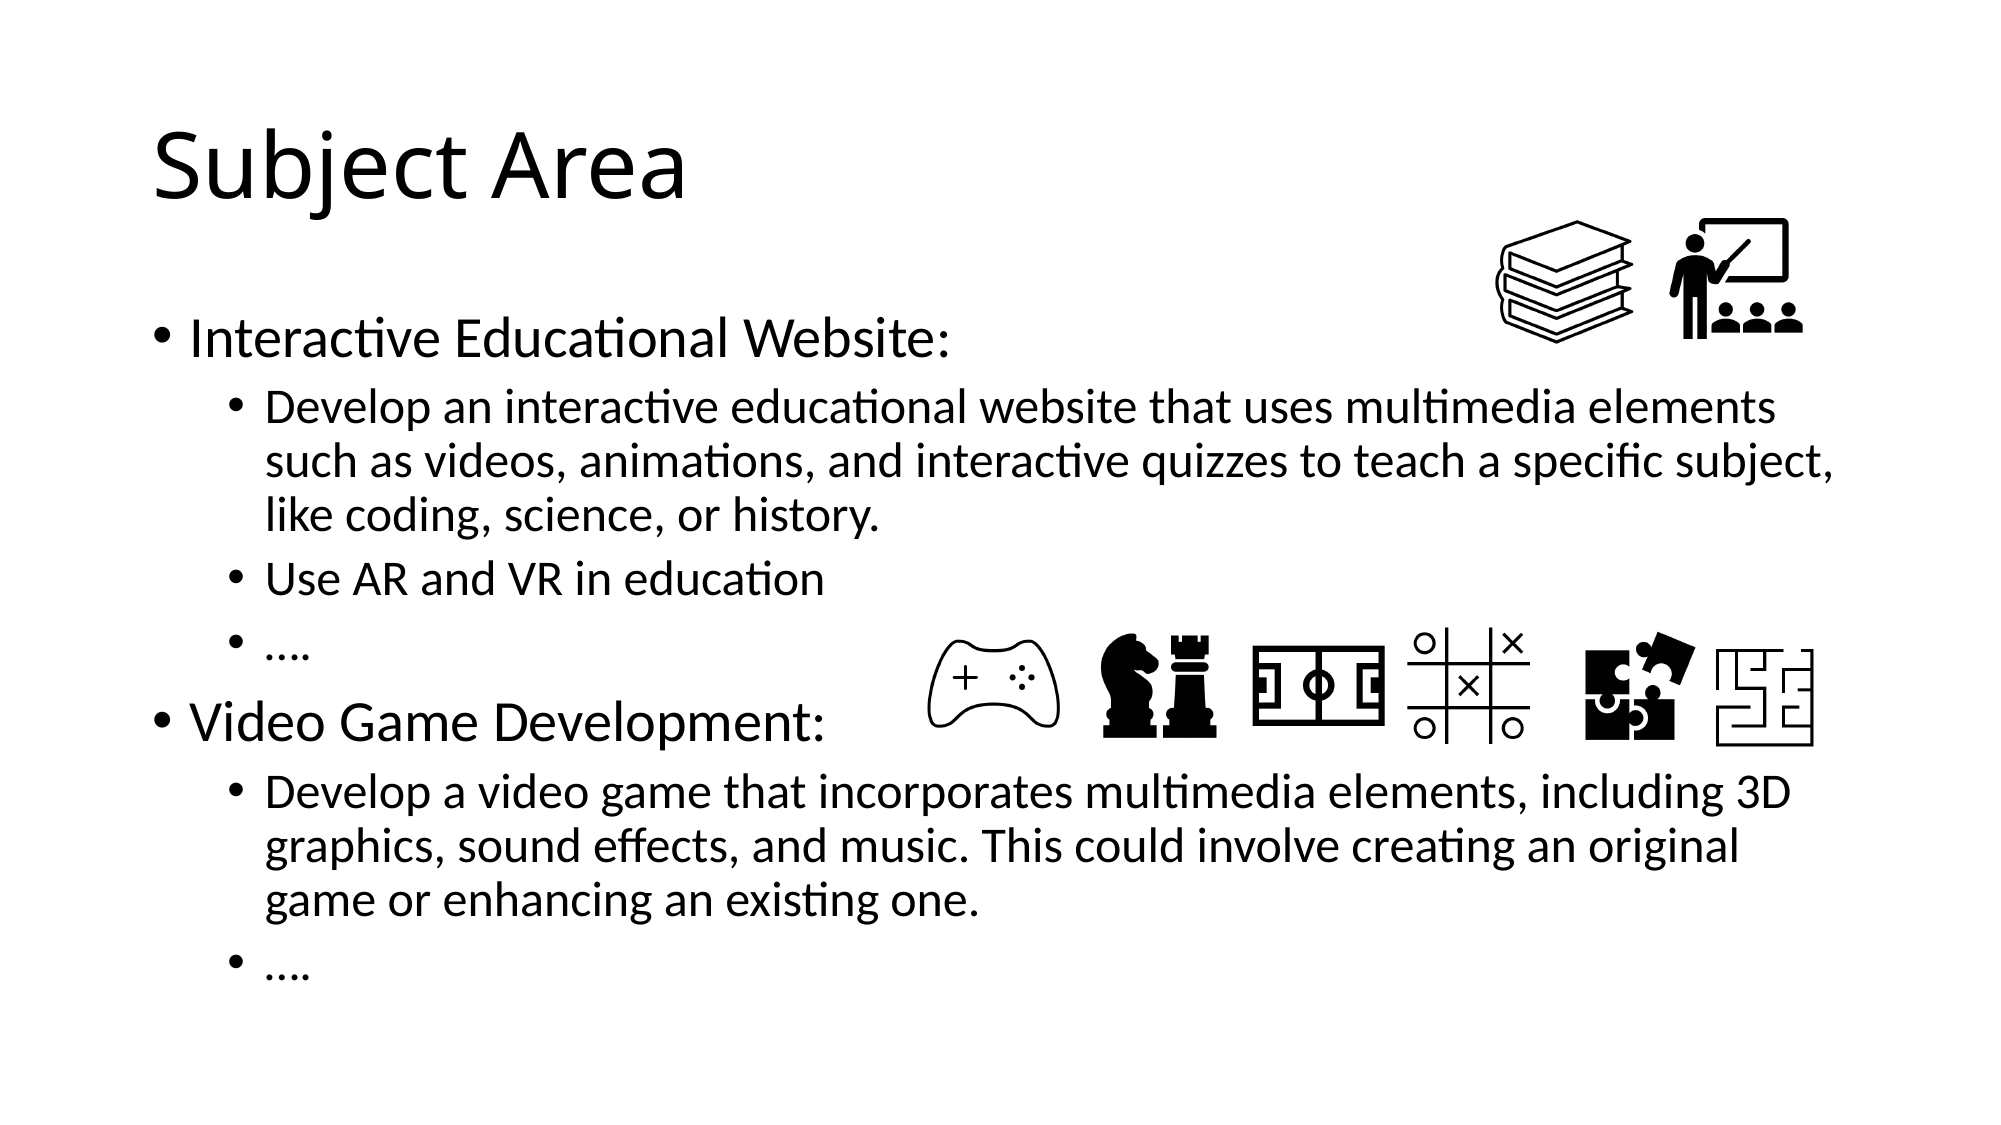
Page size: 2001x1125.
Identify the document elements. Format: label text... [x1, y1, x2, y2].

picture [1490, 207, 1641, 358]
list Interactive Educational Website: Develop an interactive educational website that uses multimedia elements such as videos, animations, and interactive quizzes to teach a specific subject, like coding, science, or history. Use AR and VR in education …. Video Game Development: Develop a video game that incorporates multimedia elements, including 3D graphics, sound effects, and music. This could involve creating an original game or enhancing an existing one. …. [137, 299, 1863, 1014]
picture [1243, 610, 1544, 762]
picture [1564, 611, 1840, 773]
picture [1661, 202, 1812, 353]
picture [1083, 610, 1234, 761]
title Subject Area [137, 59, 1863, 278]
picture [918, 608, 1069, 759]
